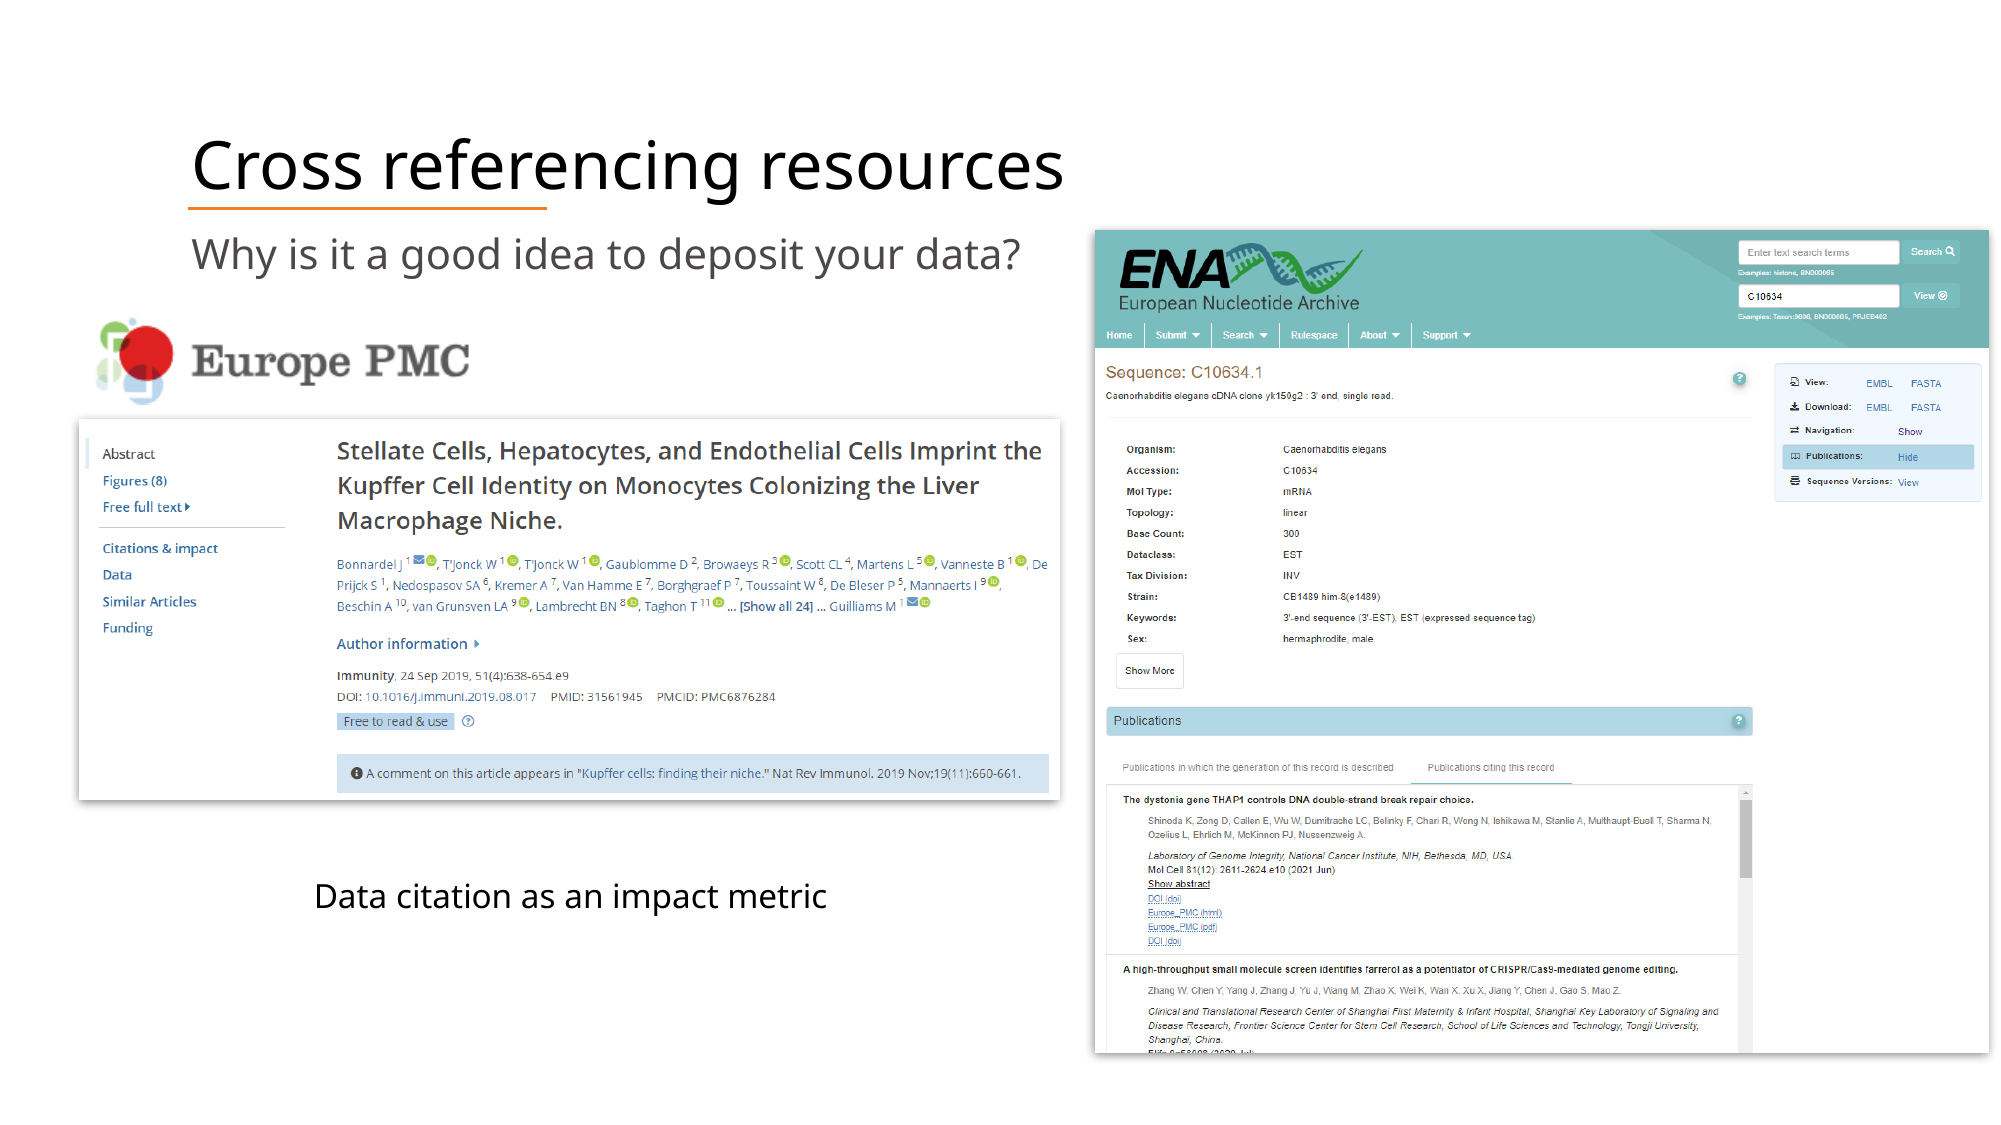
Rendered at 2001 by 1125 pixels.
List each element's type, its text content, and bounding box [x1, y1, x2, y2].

list Why is it a good idea to deposit your data? [138, 220, 1945, 322]
picture [79, 419, 1060, 800]
picture [79, 314, 483, 405]
list Cross referencing resources [138, 115, 1945, 217]
list Data citation as an impact metric [107, 867, 1035, 978]
picture [1094, 230, 1990, 1053]
